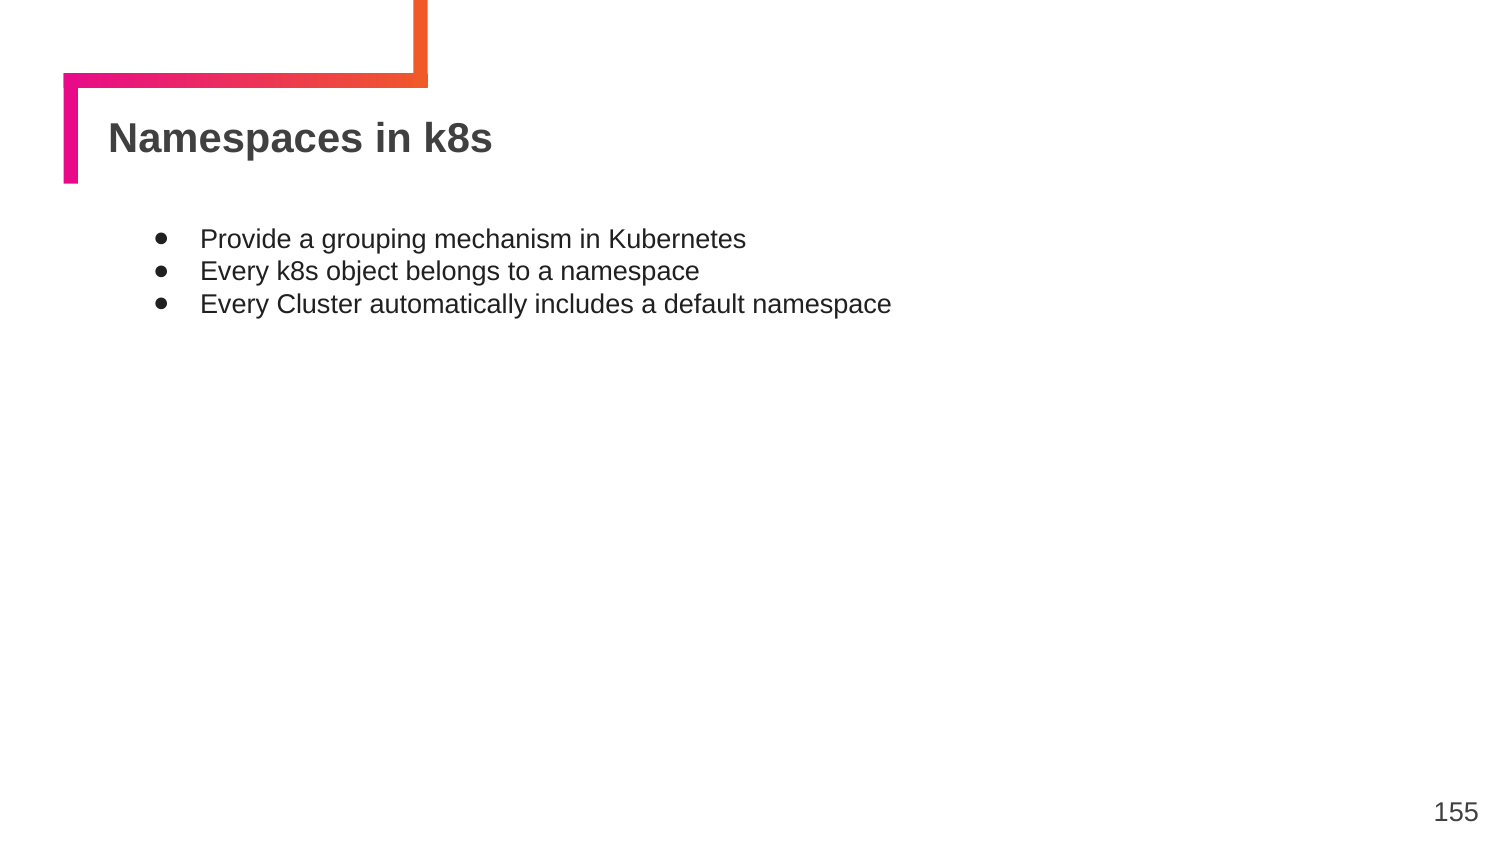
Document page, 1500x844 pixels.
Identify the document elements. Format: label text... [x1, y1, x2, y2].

slide_number 155 [1403, 779, 1494, 844]
title Namespaces in k8s [100, 117, 1455, 169]
subtitle Provide a grouping mechanism in Kubernetes Every k8s object belongs to a namespace Every Cluster automatically includes a default namespace [100, 206, 1352, 727]
